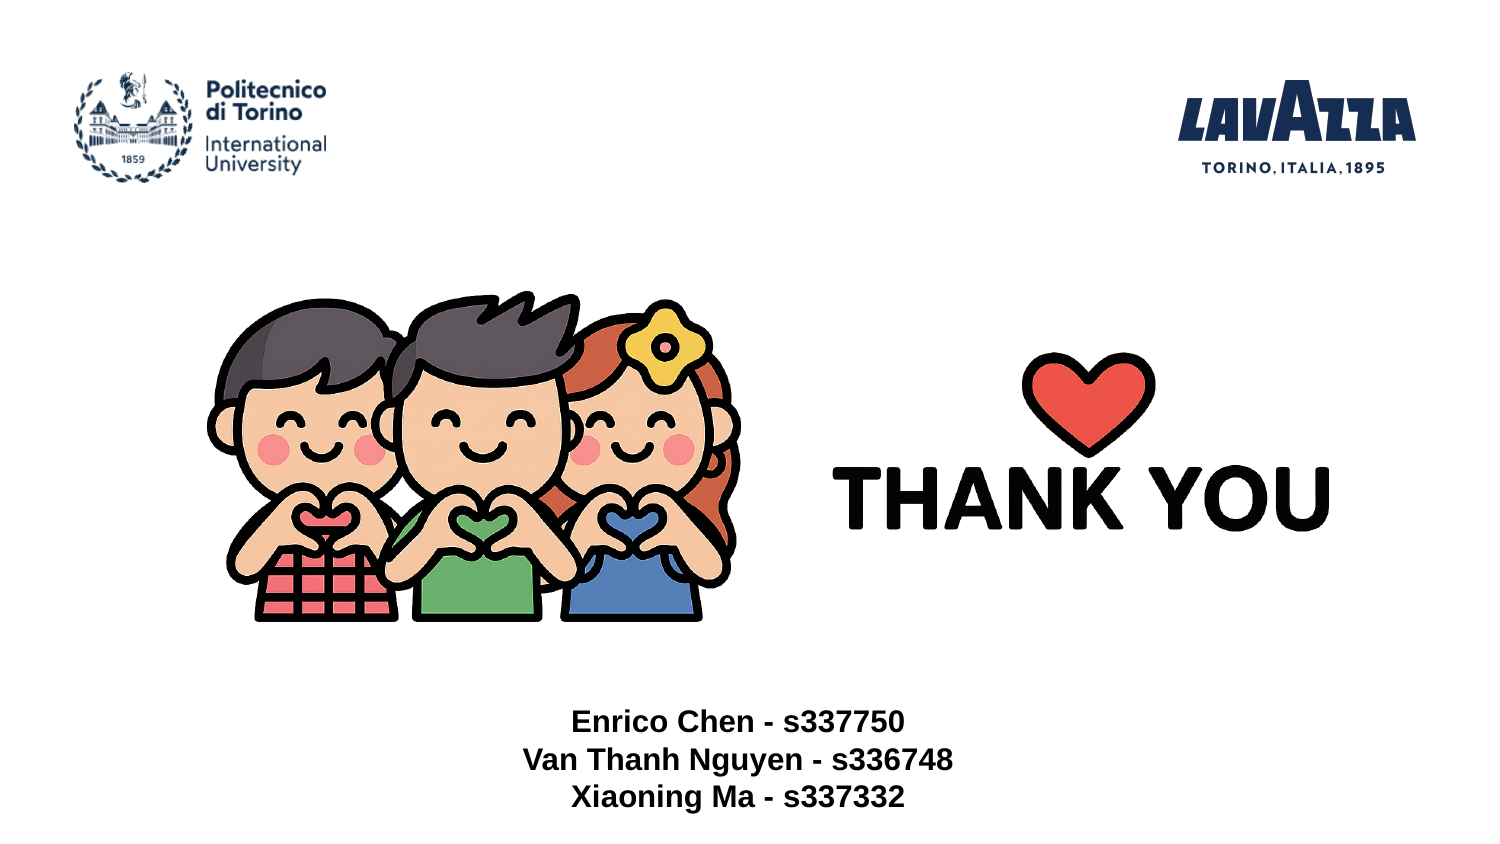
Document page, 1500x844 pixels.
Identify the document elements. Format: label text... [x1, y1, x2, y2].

picture [180, 285, 776, 687]
picture [74, 72, 326, 184]
picture [785, 327, 1405, 534]
picture [1178, 80, 1416, 175]
text_box Enrico Chen - s337750 Van Thanh Nguyen - s336748 Xiaoning Ma - s337332 [441, 686, 1036, 829]
